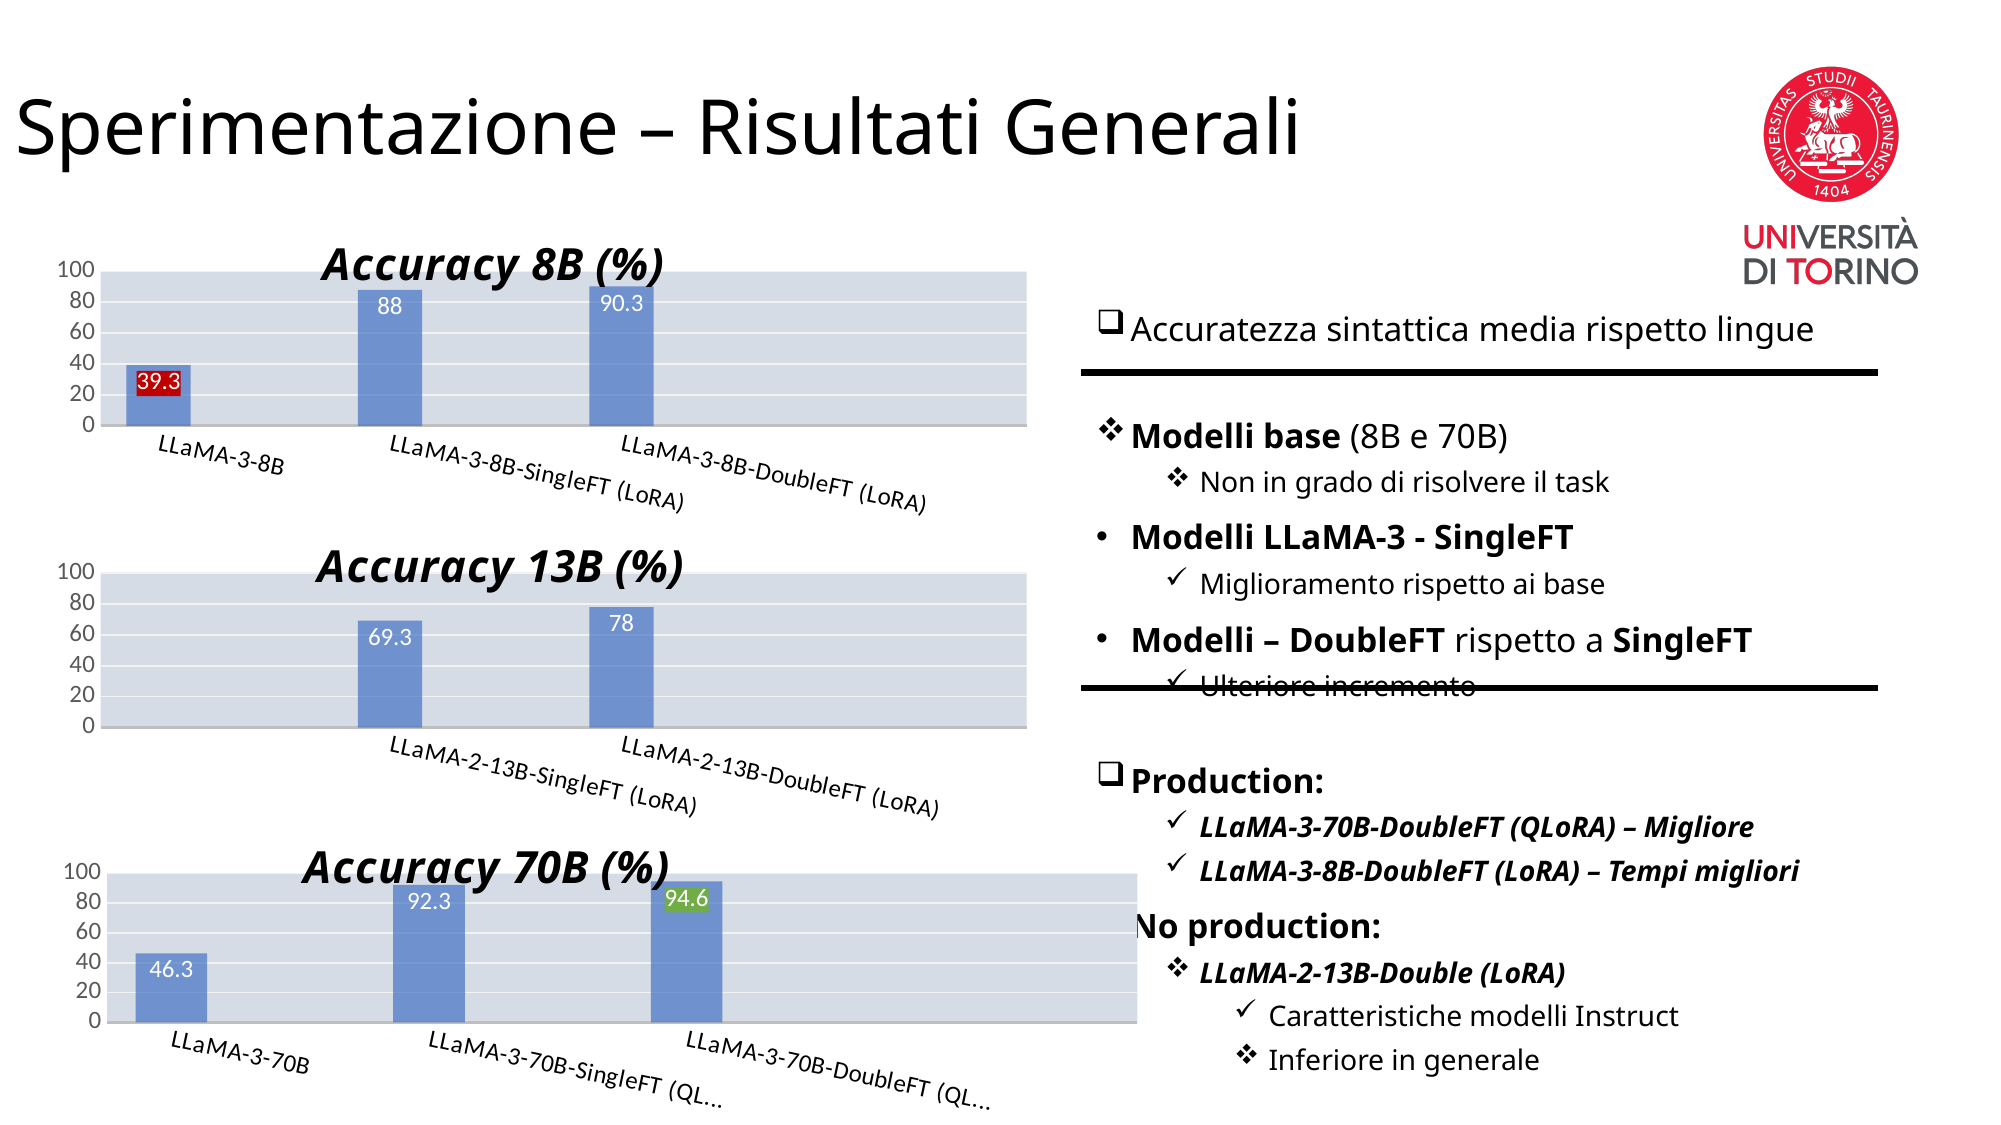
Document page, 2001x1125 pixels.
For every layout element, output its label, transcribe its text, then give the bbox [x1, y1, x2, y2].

title Sperimentazione – Risultati Generali [0, 72, 1705, 182]
picture [1663, 0, 2000, 352]
chart [45, 220, 1501, 1125]
text_box Accuratezza sintattica media rispetto lingue Modelli base (8B e 70B) Non in grado di risolvere il task Modelli LLaMA-3 - SingleFT Miglioramento rispetto ai base Modelli – DoubleFT rispetto a SingleFT Ulteriore incremento Production: LLaMA-3-70B-DoubleFT (QLoRA) – Migliore LLaMA-3-8B-DoubleFT (LoRA) – Tempi migliori No production: LLaMA-2-13B-Double (LoRA) Caratteristiche modelli Instruct Inferiore in generale [1354, 301, 1983, 1088]
